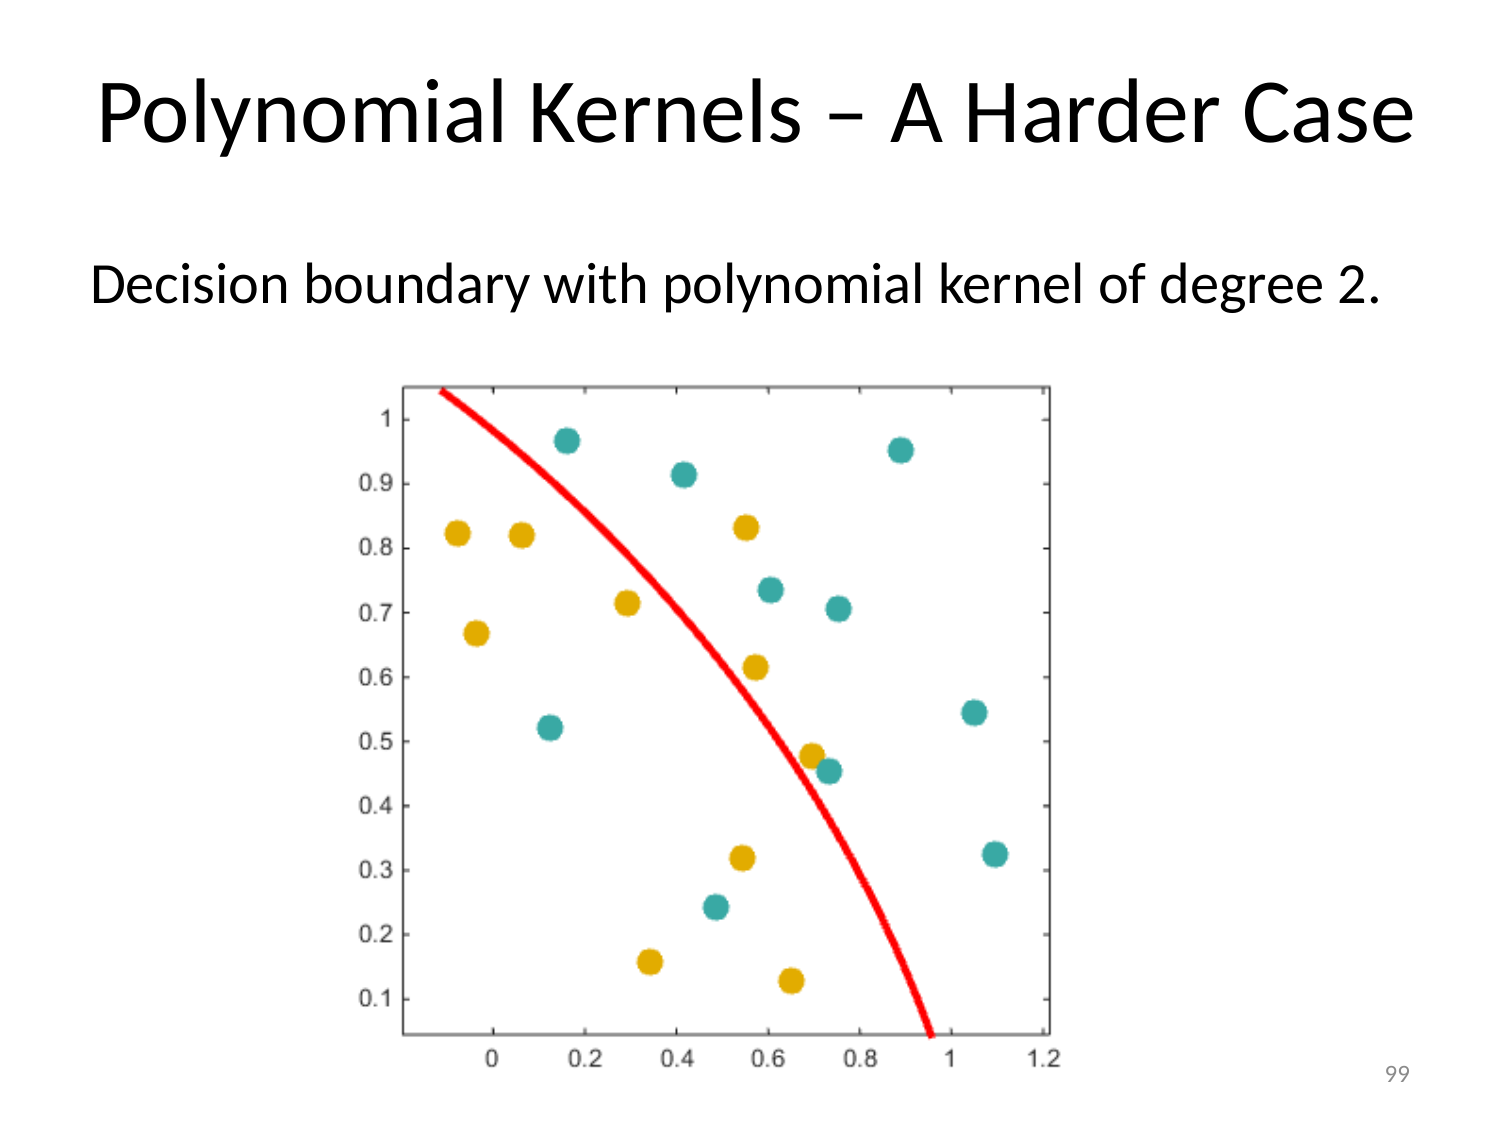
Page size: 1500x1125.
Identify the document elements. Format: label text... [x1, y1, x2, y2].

slide_number 99 [1240, 1042, 1425, 1103]
picture [179, 329, 1237, 1123]
list Decision boundary with polynomial kernel of degree 2. [75, 237, 1425, 1038]
title Polynomial Kernels – A Harder Case [65, 24, 1450, 188]
